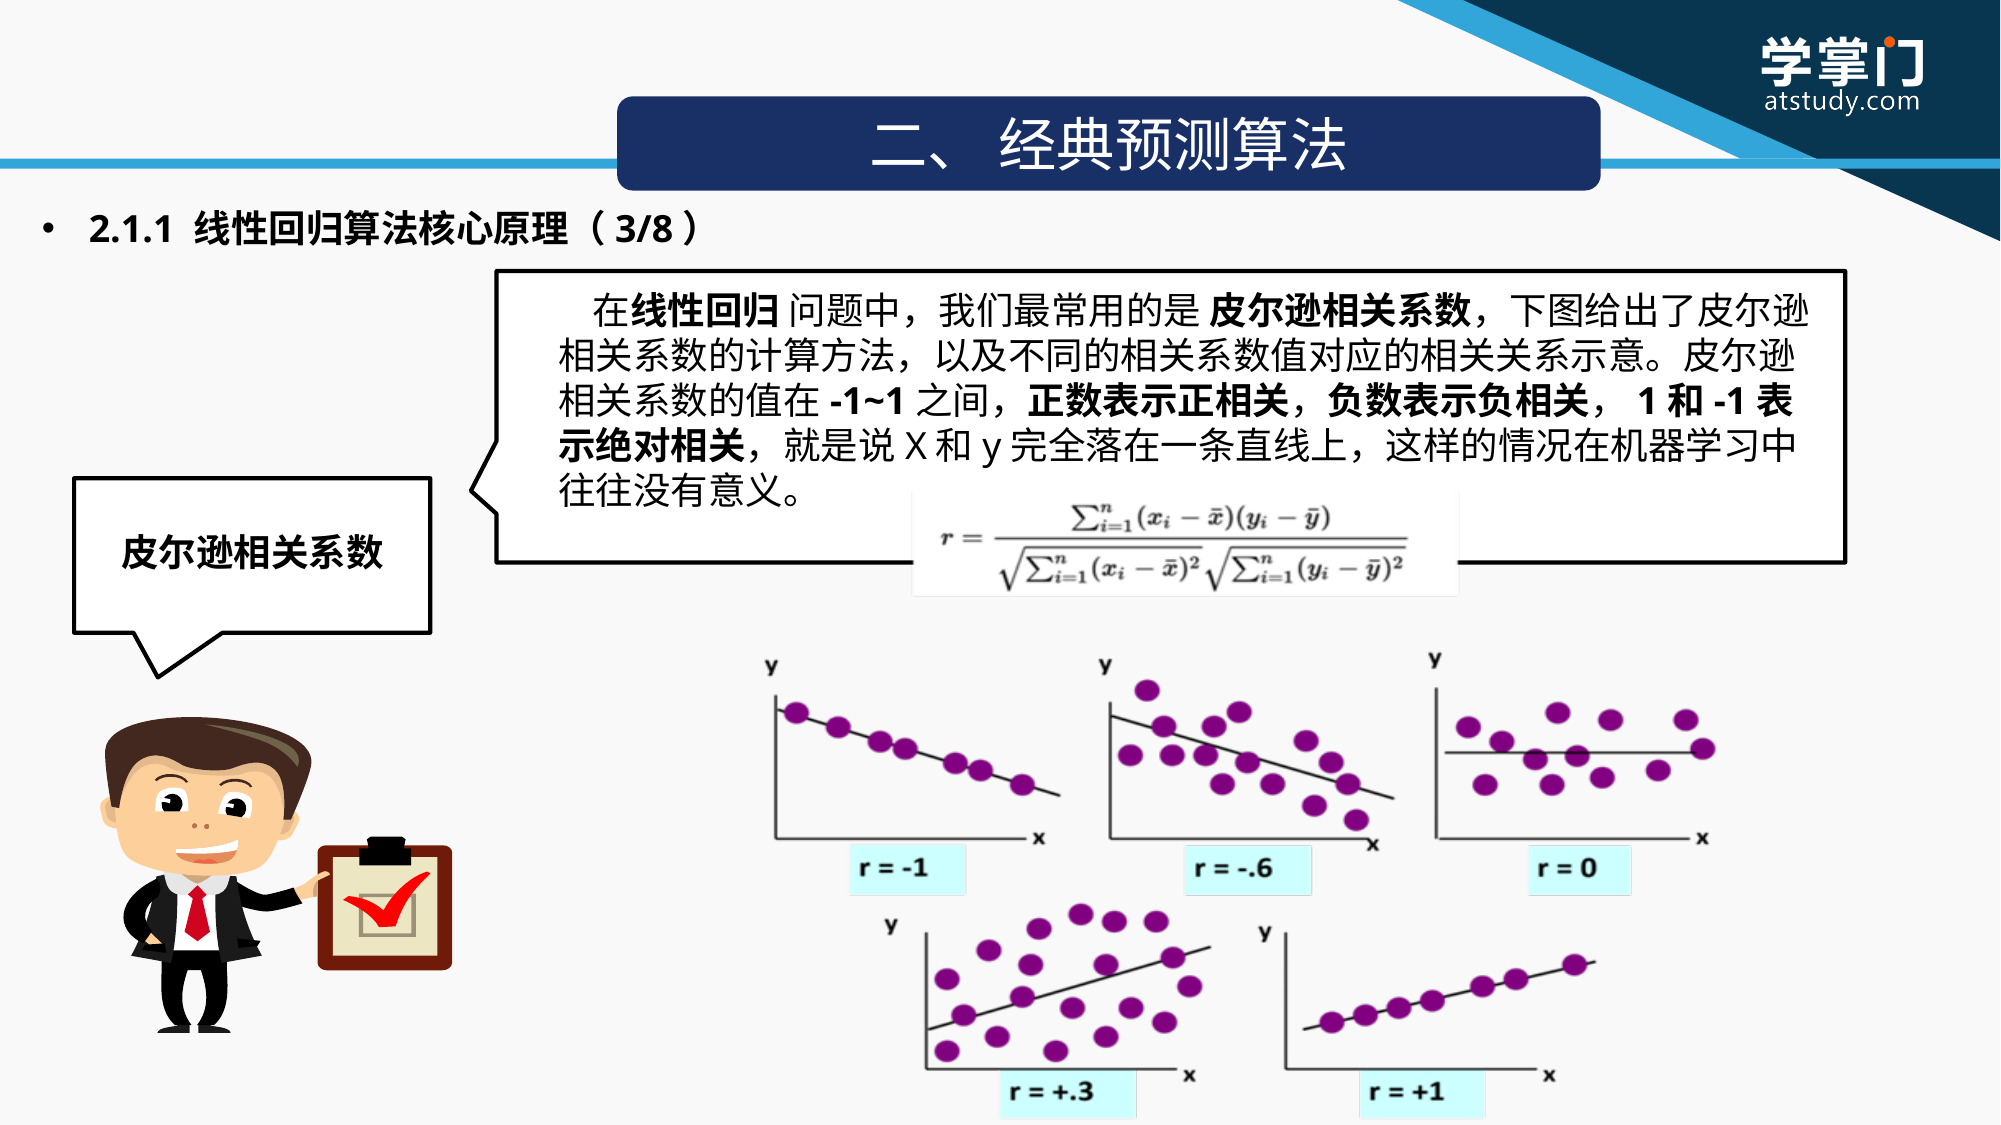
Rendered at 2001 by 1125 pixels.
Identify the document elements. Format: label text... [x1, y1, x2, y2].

picture [616, 491, 1727, 1125]
text_box [469, 268, 1848, 565]
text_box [98, 696, 453, 1034]
text_box [72, 476, 433, 680]
text_box 二、 经典预测算法 [615, 94, 1603, 193]
text_box 2.1.1 线性回归算法核心原理（3/8） [27, 197, 735, 258]
text_box 在线性回归 问题中，我们最常用的是 皮尔逊相关系数，下图给出了皮尔逊相关系数的计算方法，以及不同的相关系数值对应的相关关系示意。皮尔逊相关系数的值在-1~1之间，正数表示正相关，负数表示负相关，1和-1表示绝对相关，就是说X和y完全落在一条直线上，这样的情况在机器学习中往往没有意义。 [543, 279, 1828, 520]
text_box 皮尔逊相关系数 [91, 521, 413, 582]
picture [1745, 17, 1938, 126]
